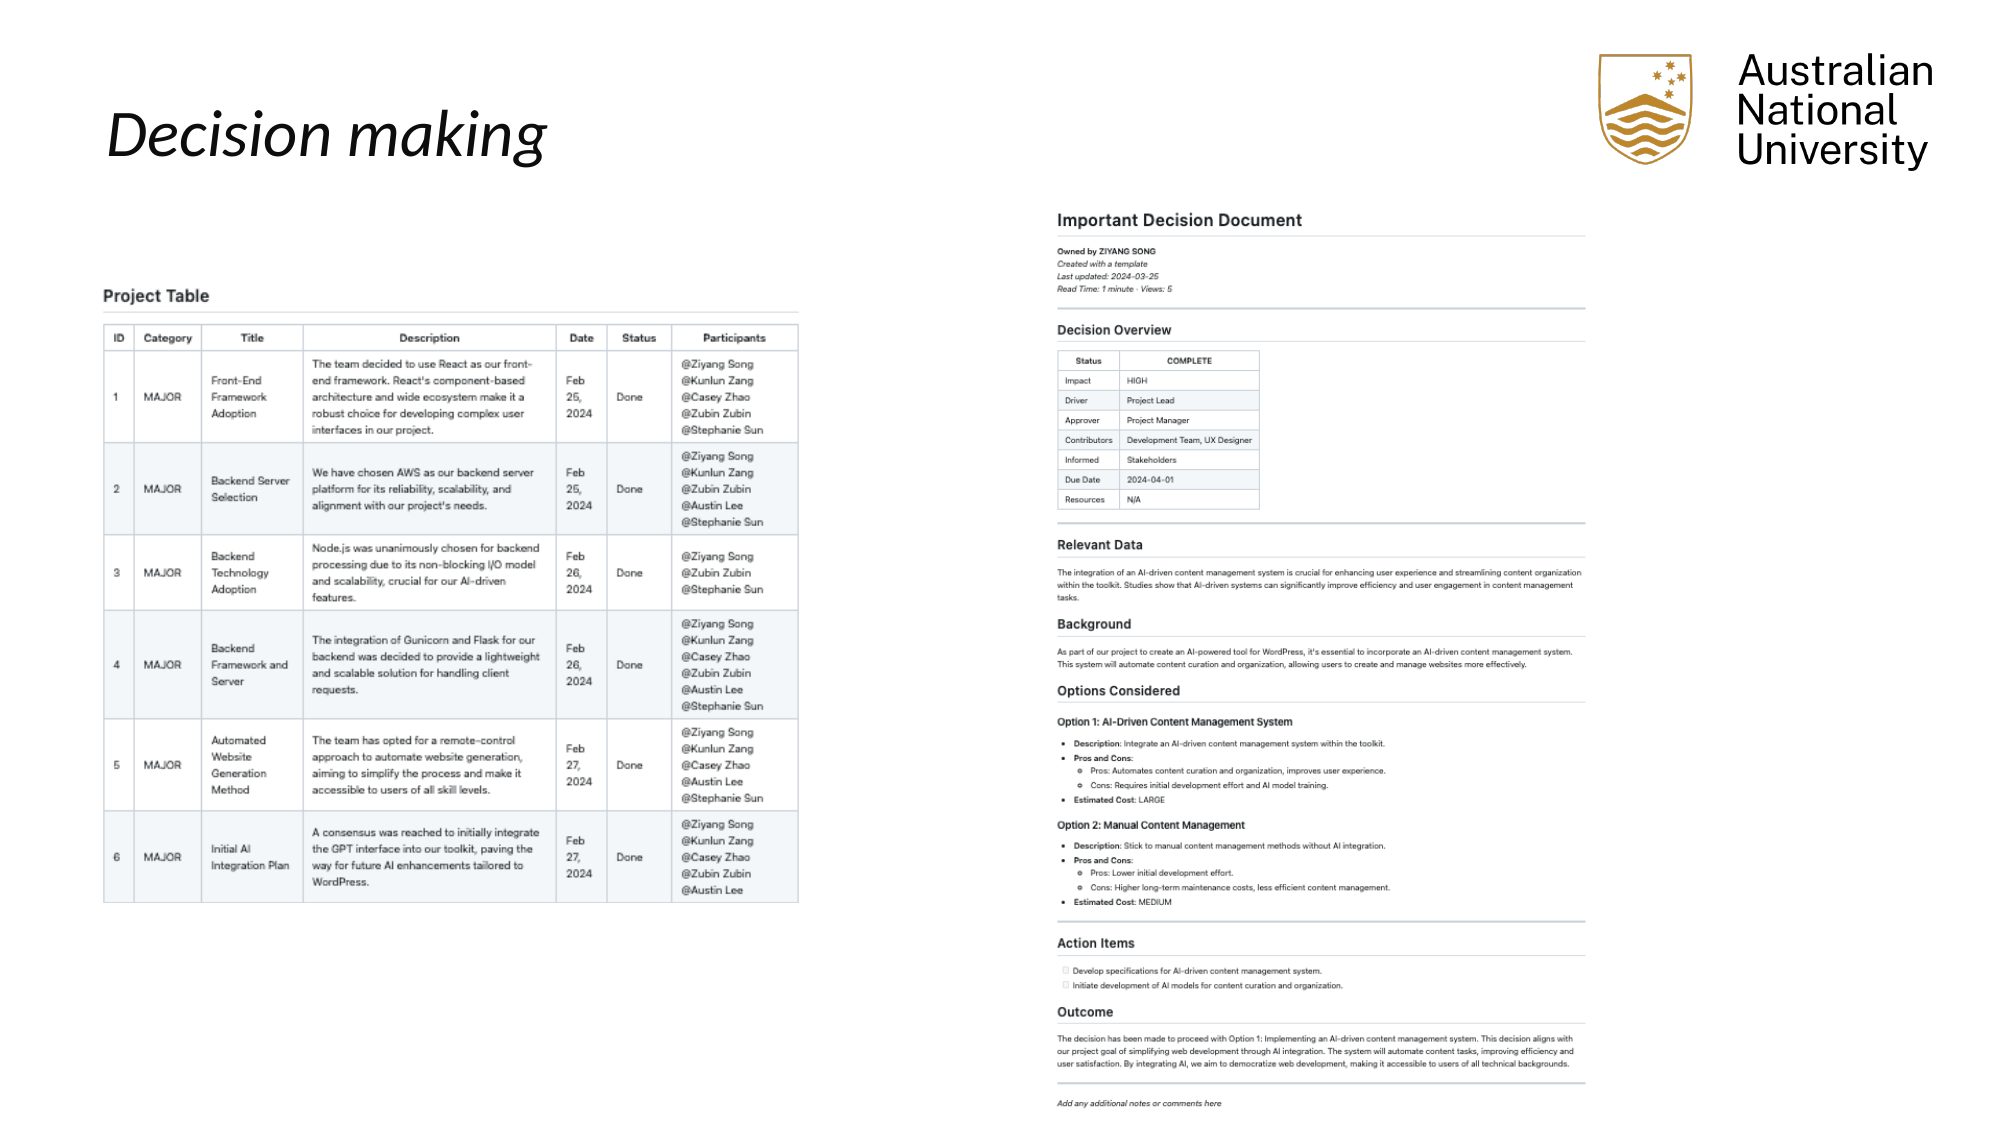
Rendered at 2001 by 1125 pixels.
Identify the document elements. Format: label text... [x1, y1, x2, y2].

text_box Decision making [92, 82, 1093, 178]
picture [1022, 199, 1669, 1125]
picture [58, 276, 909, 903]
picture [1598, 53, 1932, 171]
